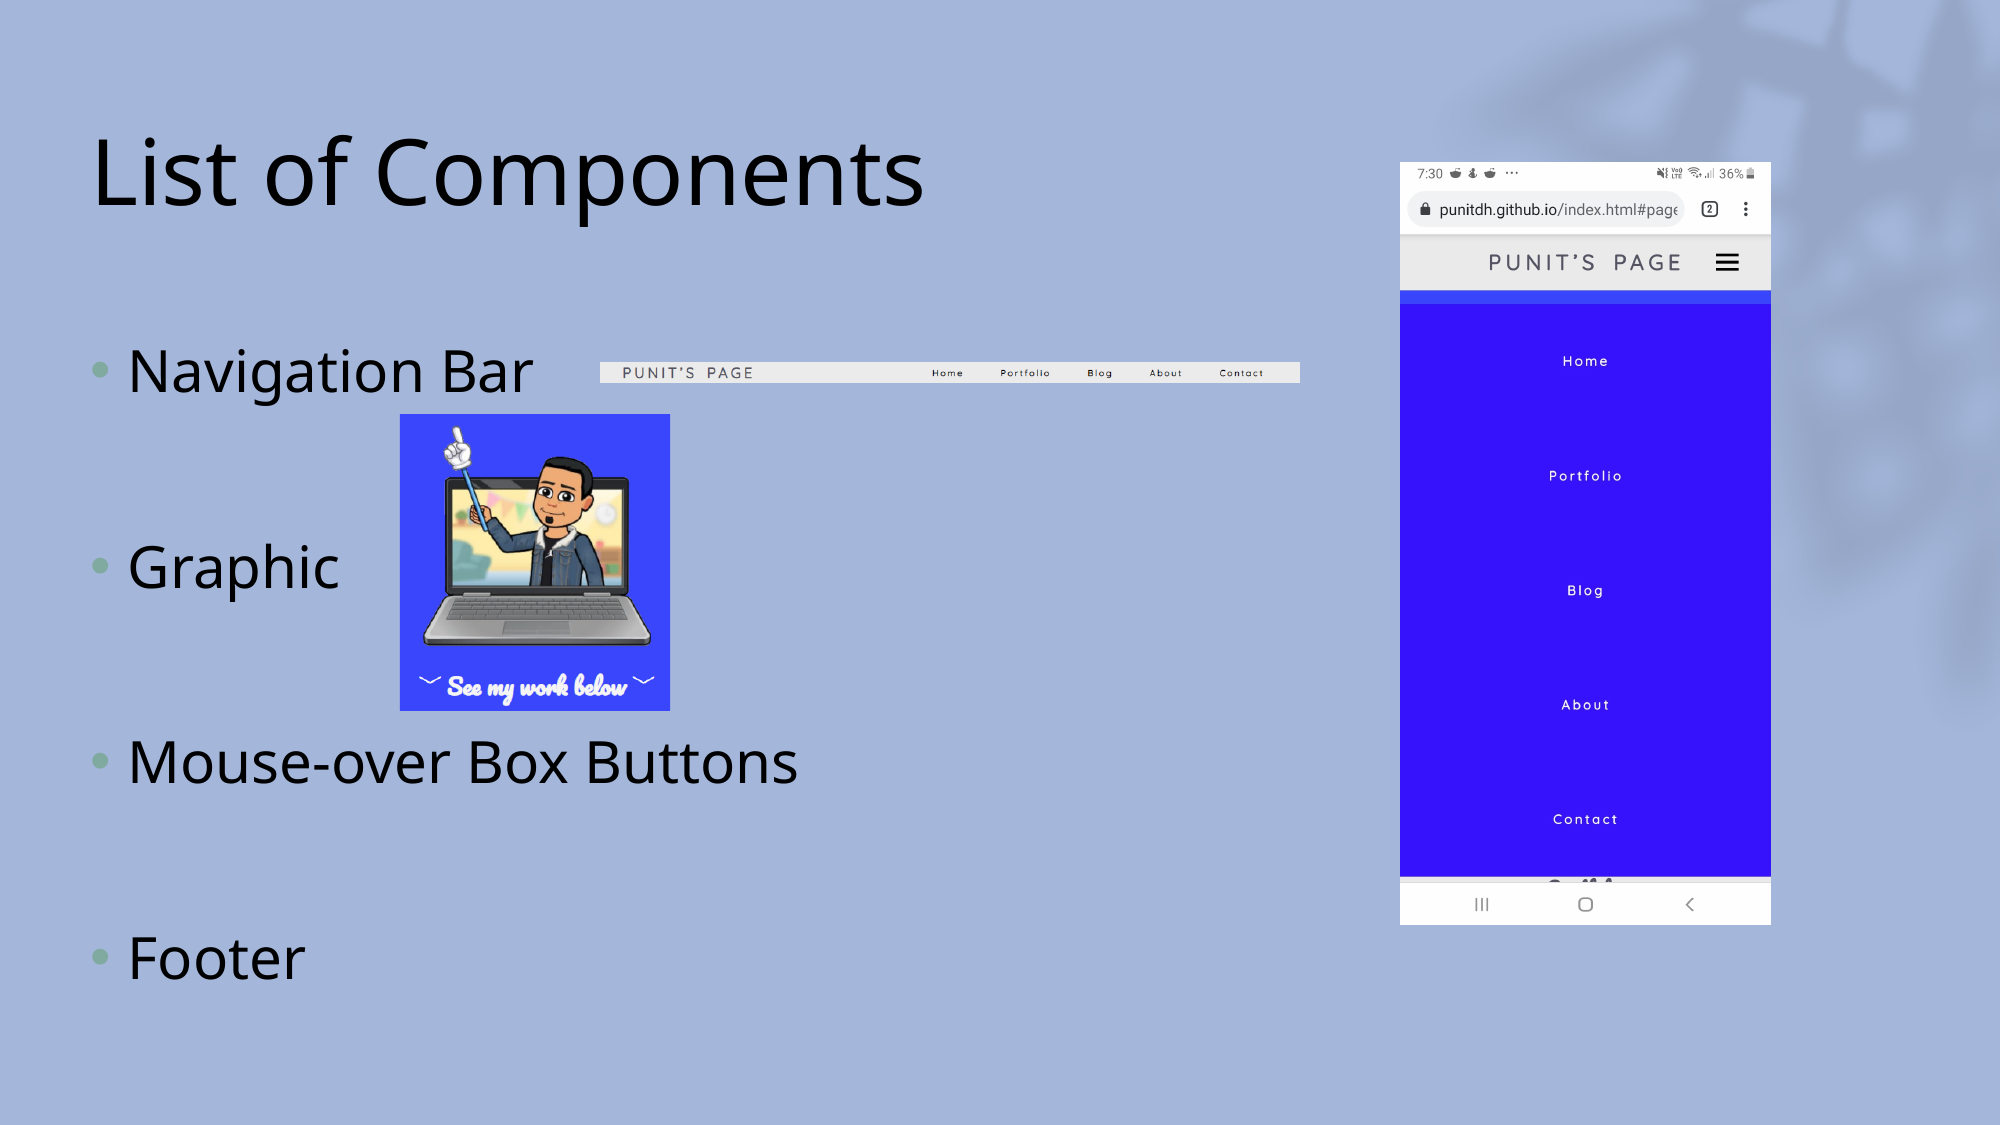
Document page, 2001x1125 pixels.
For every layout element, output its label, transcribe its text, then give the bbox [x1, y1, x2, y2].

title List of Components [75, 60, 1863, 278]
picture [599, 362, 1300, 383]
list Navigation Bar Graphic Mouse-over Box Buttons Footer [75, 319, 1925, 1009]
picture [1399, 162, 1771, 925]
picture [399, 414, 671, 711]
